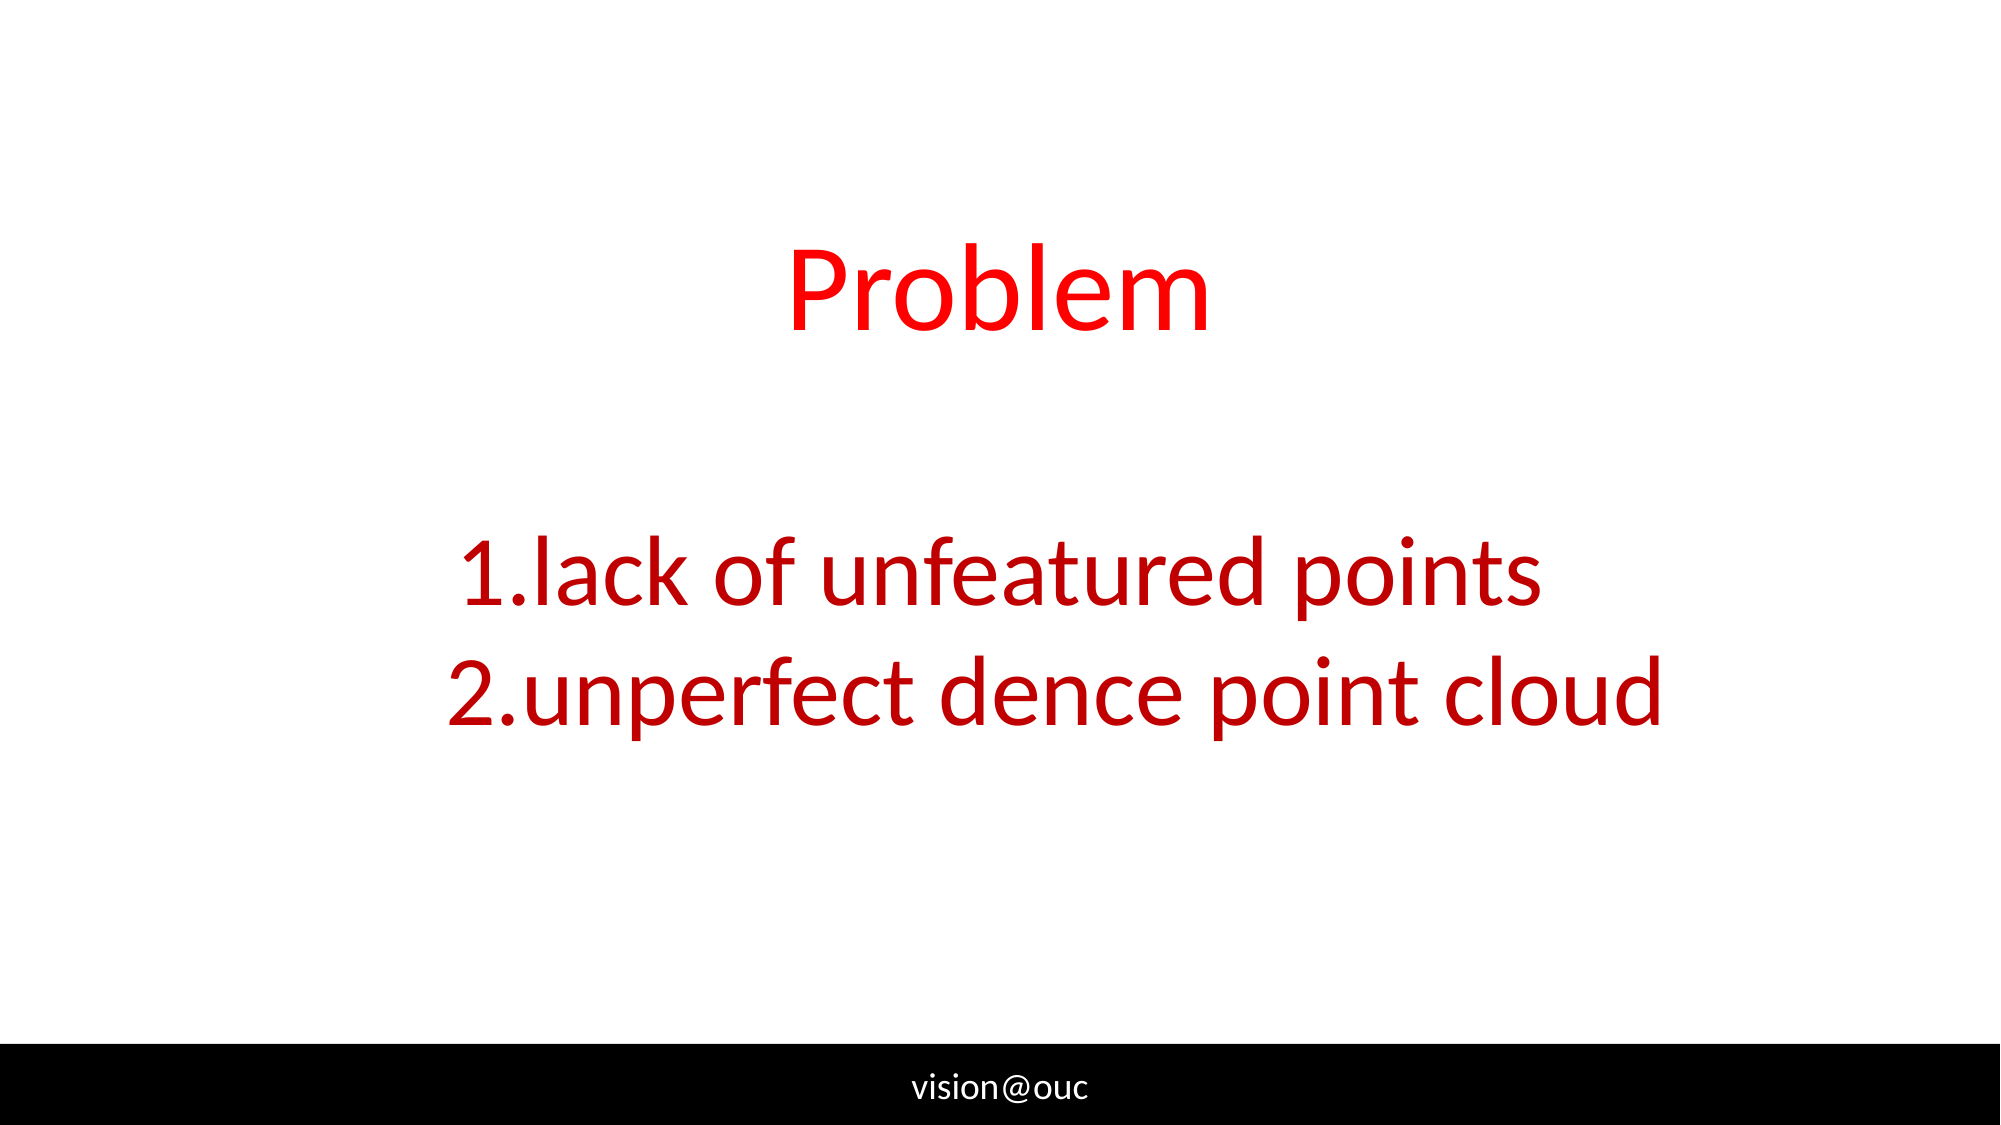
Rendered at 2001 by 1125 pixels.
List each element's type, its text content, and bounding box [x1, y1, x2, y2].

text_box Problem 1.lack of unfeatured points 2.unperfect dence point cloud [0, 198, 2000, 753]
text_box vision@ouc [0, 1043, 2000, 1125]
